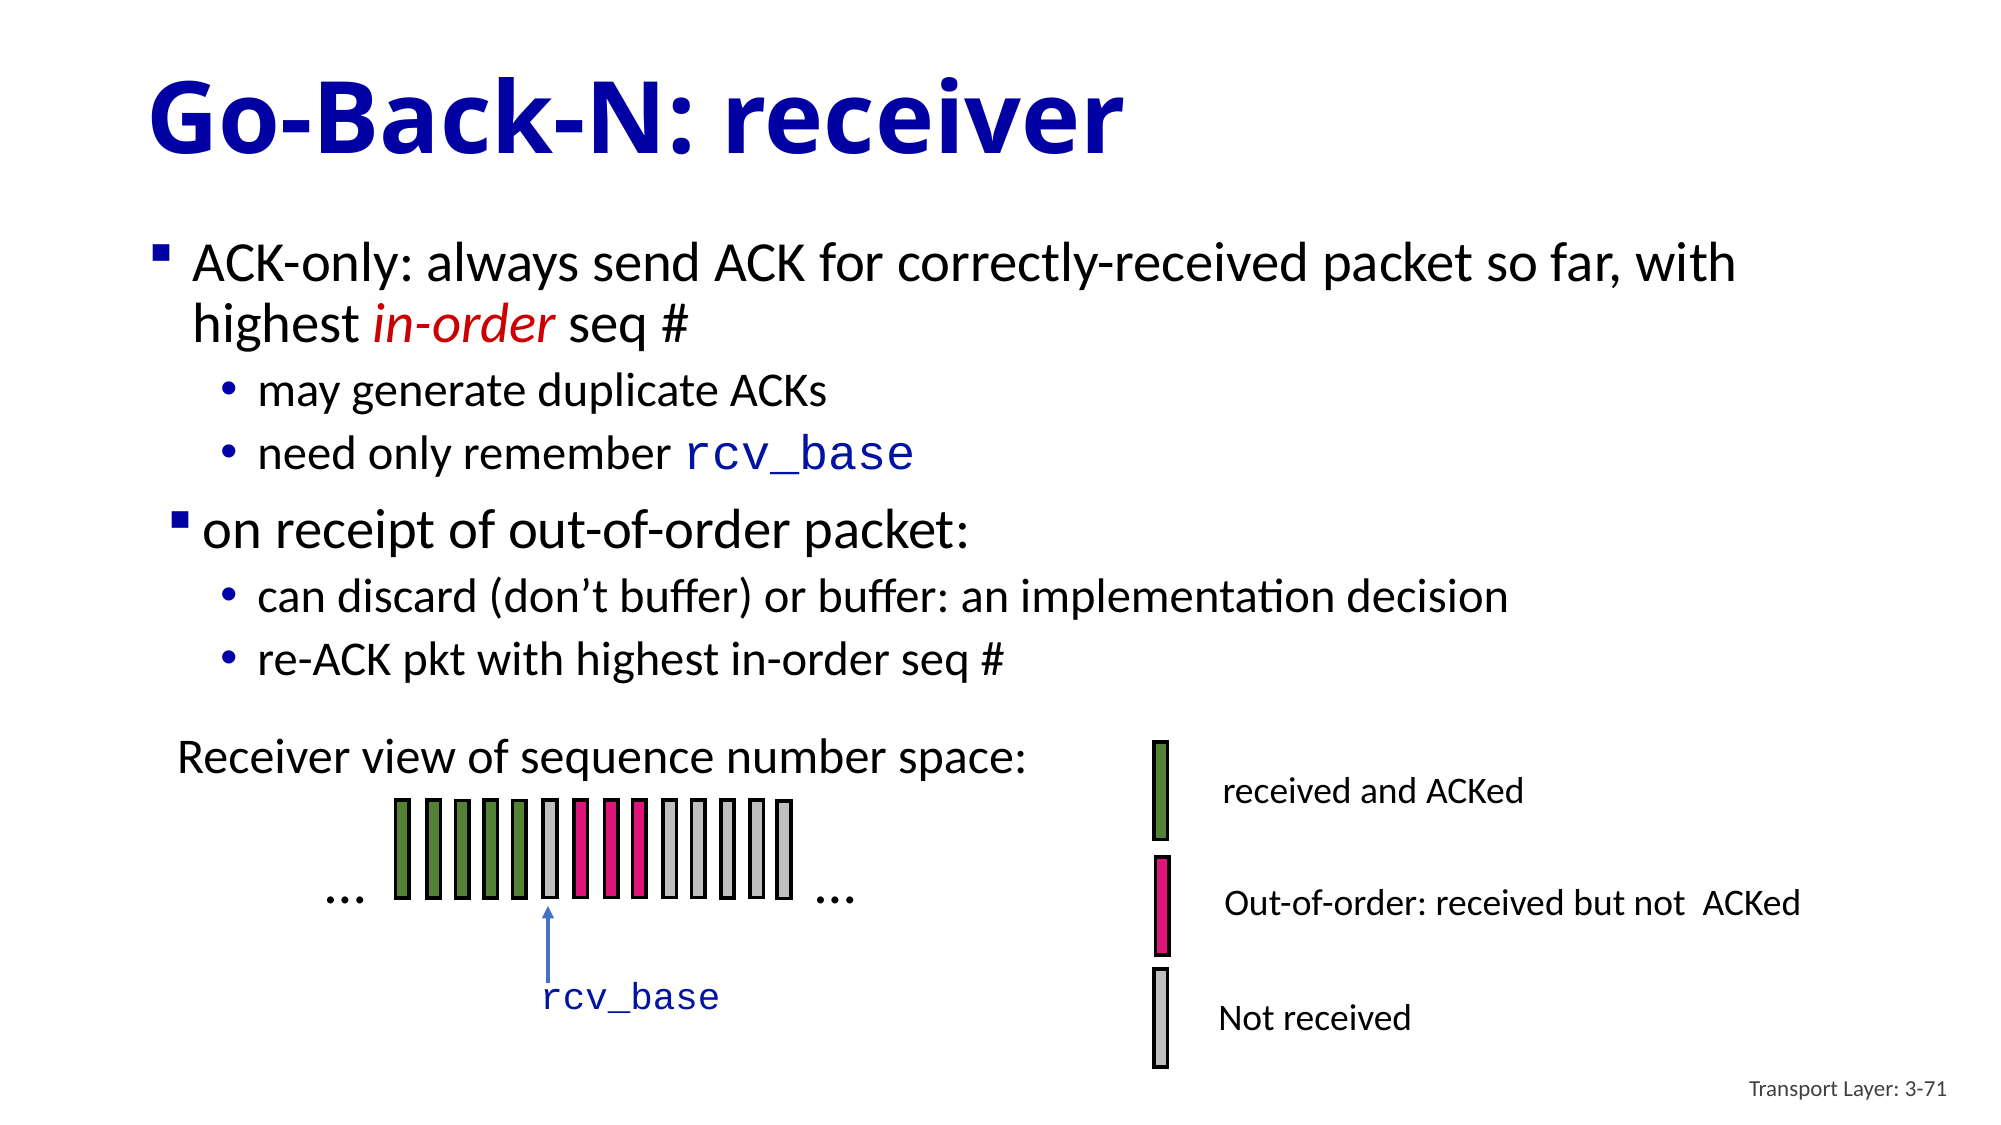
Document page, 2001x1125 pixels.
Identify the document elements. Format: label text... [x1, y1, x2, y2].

title Go-Back-N: receiver [131, 47, 1952, 195]
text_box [158, 716, 1821, 1067]
text_box ACK-only: always send ACK for correctly-received packet so far, with highest in-order seq # may generate duplicate ACKs need only remember rcv_base on receipt of out-of-order packet: can discard (don’t buffer) or buffer: an implementation decision re-ACK pkt with highest in-order seq # [131, 225, 1825, 694]
slide_number Transport Layer: 3-71 [1512, 1056, 1963, 1117]
